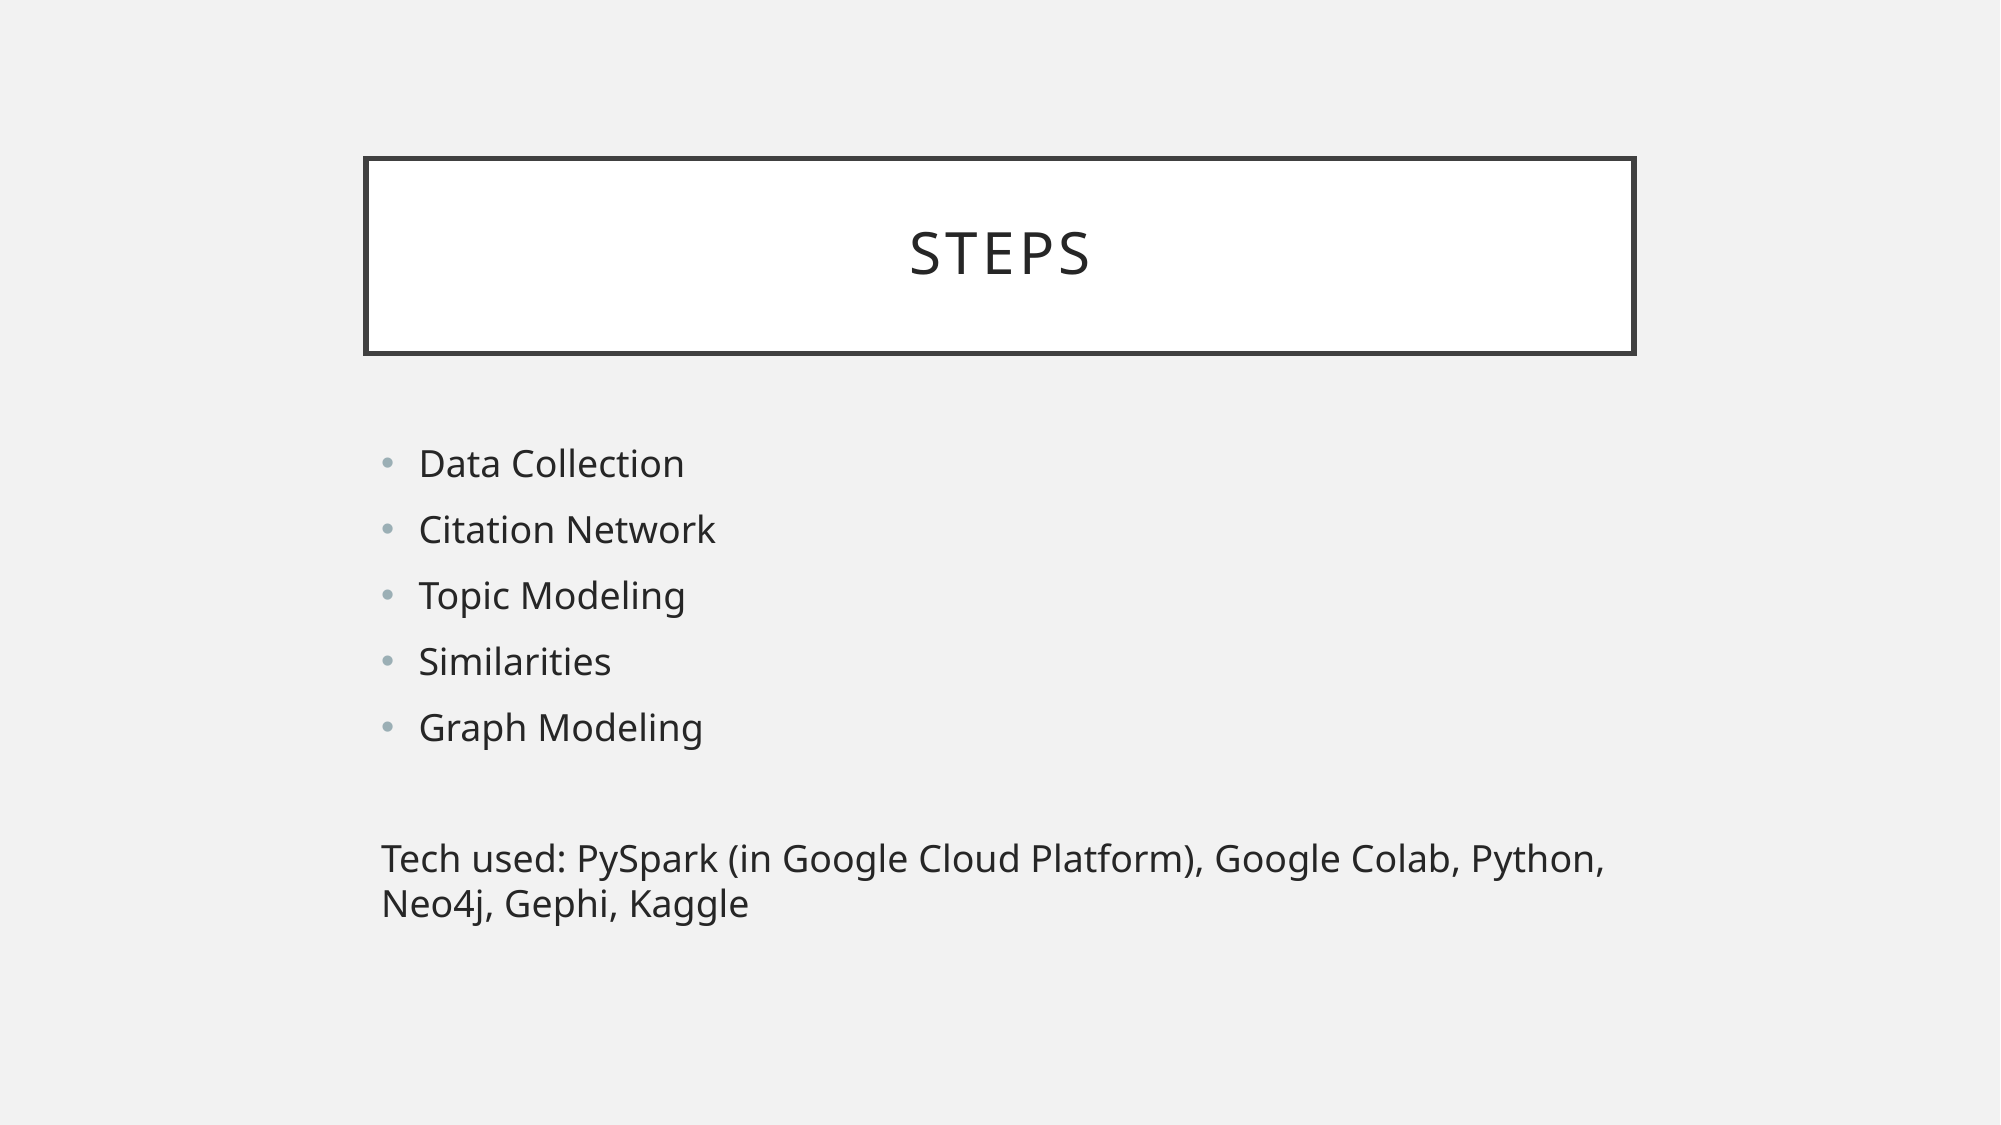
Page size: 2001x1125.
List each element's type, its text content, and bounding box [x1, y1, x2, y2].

title Steps [363, 156, 1637, 356]
list Data Collection Citation Network Topic Modeling Similarities Graph Modeling Tech used: PySpark (in Google Cloud Platform), Google Colab, Python, Neo4j, Gephi, Kaggle [366, 432, 1634, 942]
